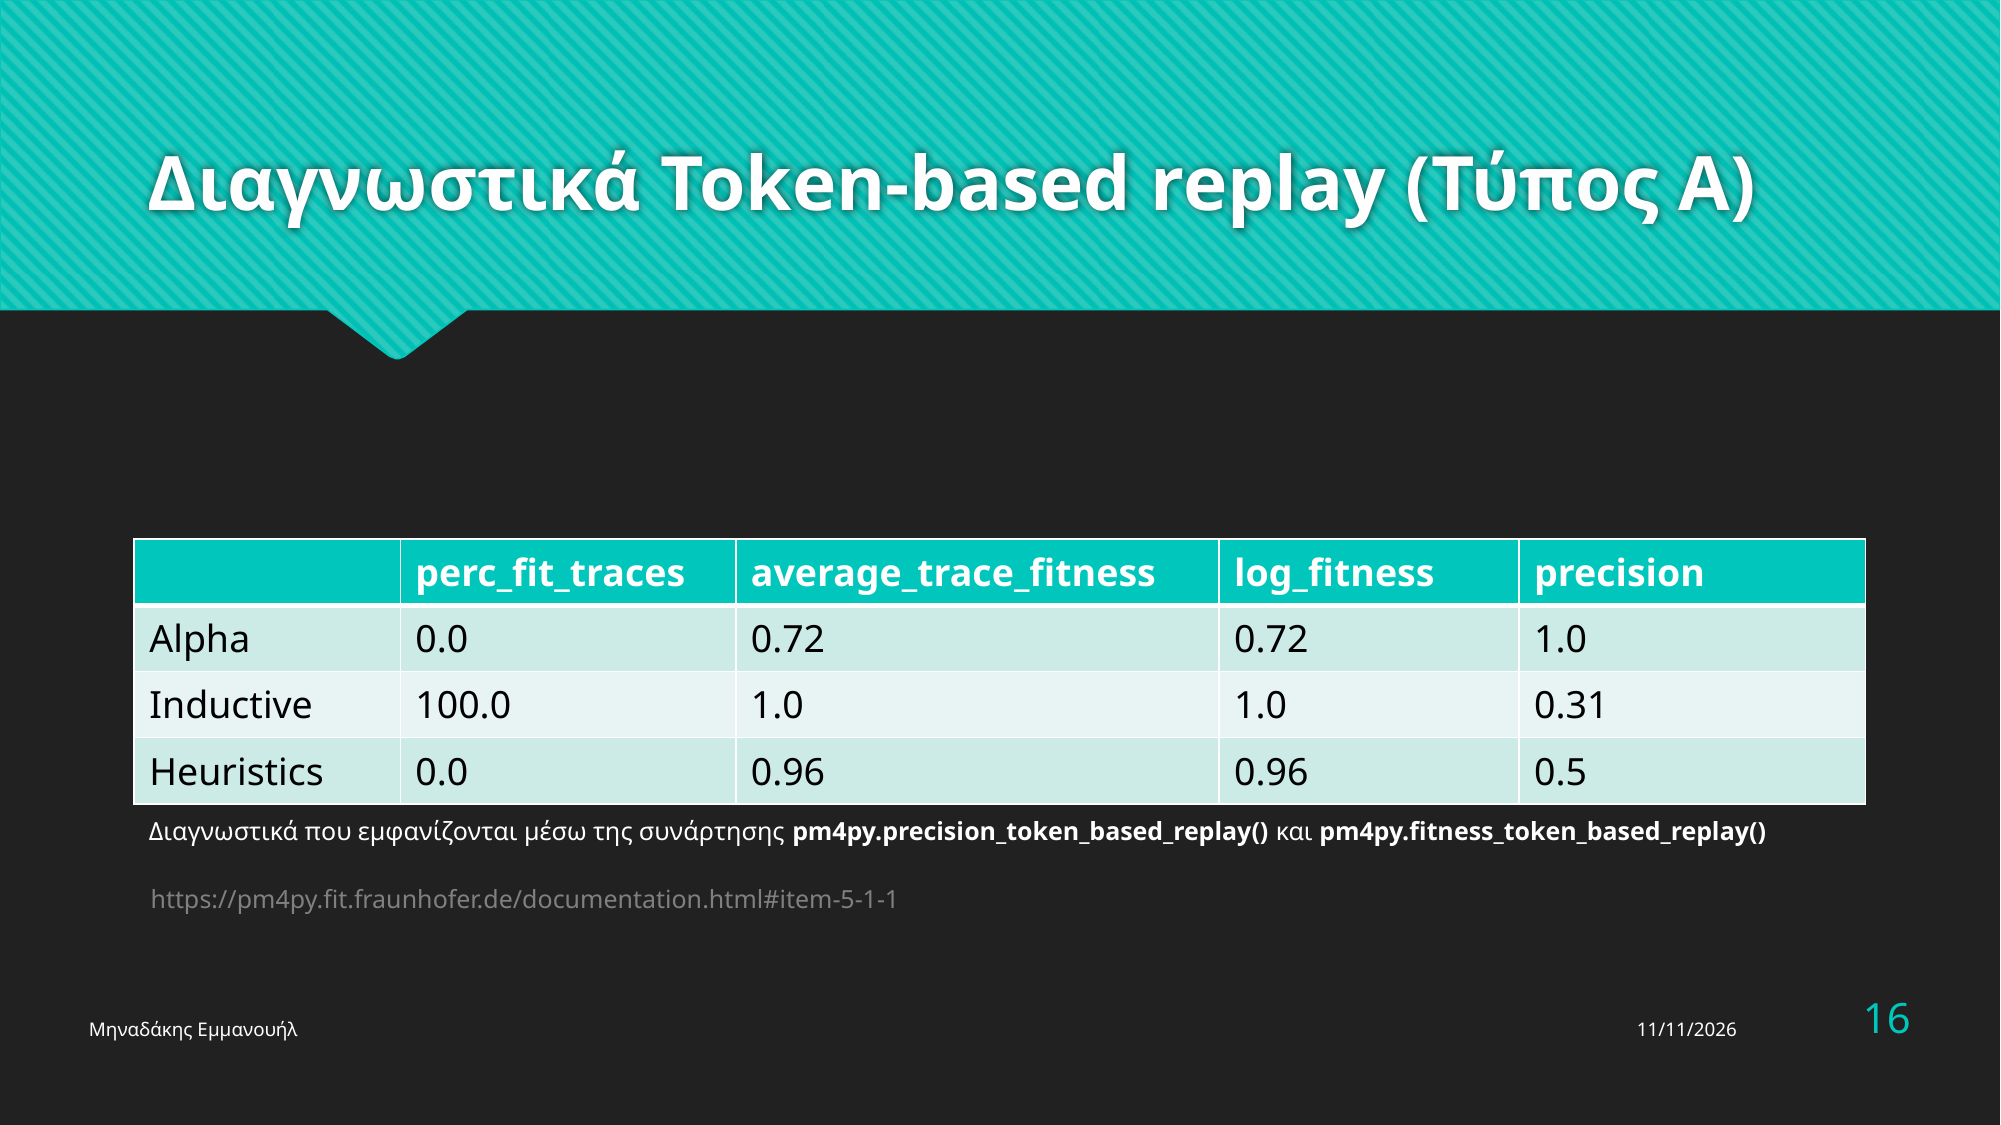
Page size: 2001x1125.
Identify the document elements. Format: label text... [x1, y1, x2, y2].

table_header precision [1520, 540, 1865, 603]
table_cell 0.0 [401, 738, 735, 803]
table_cell Inductive [135, 672, 400, 737]
table_cell 0.31 [1520, 672, 1865, 737]
table_cell 1.0 [1220, 672, 1518, 737]
text_box Διαγνωστικά που εμφανίζονται μέσω της συνάρτησης pm4py.precision_token_based_replay() και pm4py.fitness_token_based_replay() [134, 808, 1864, 944]
table_header perc_fit_traces [401, 540, 735, 603]
table_cell 0.0 [401, 608, 735, 671]
table_cell 0.96 [737, 738, 1218, 803]
table_cell 0.96 [1220, 738, 1518, 803]
table_header average_trace_fitness [737, 540, 1218, 603]
table_header [135, 540, 400, 603]
table_cell 1.0 [737, 672, 1218, 737]
table_cell Heuristics [135, 738, 400, 803]
table_cell 1.0 [1520, 608, 1865, 671]
table_cell Alpha [135, 608, 400, 671]
table_cell 0.5 [1520, 738, 1865, 803]
table_cell 100.0 [401, 672, 735, 737]
title Διαγνωστικά Token-based replay (Τύπος Α) [132, 73, 1868, 233]
table_cell 0.72 [737, 608, 1218, 671]
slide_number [1531, 991, 1751, 1051]
table_cell 0.72 [1220, 608, 1518, 671]
table_header log_fitness [1220, 540, 1518, 603]
footer Μηναδάκης Εμμανουήλ [74, 991, 1493, 1051]
slide_number 16 [1751, 970, 1926, 1051]
